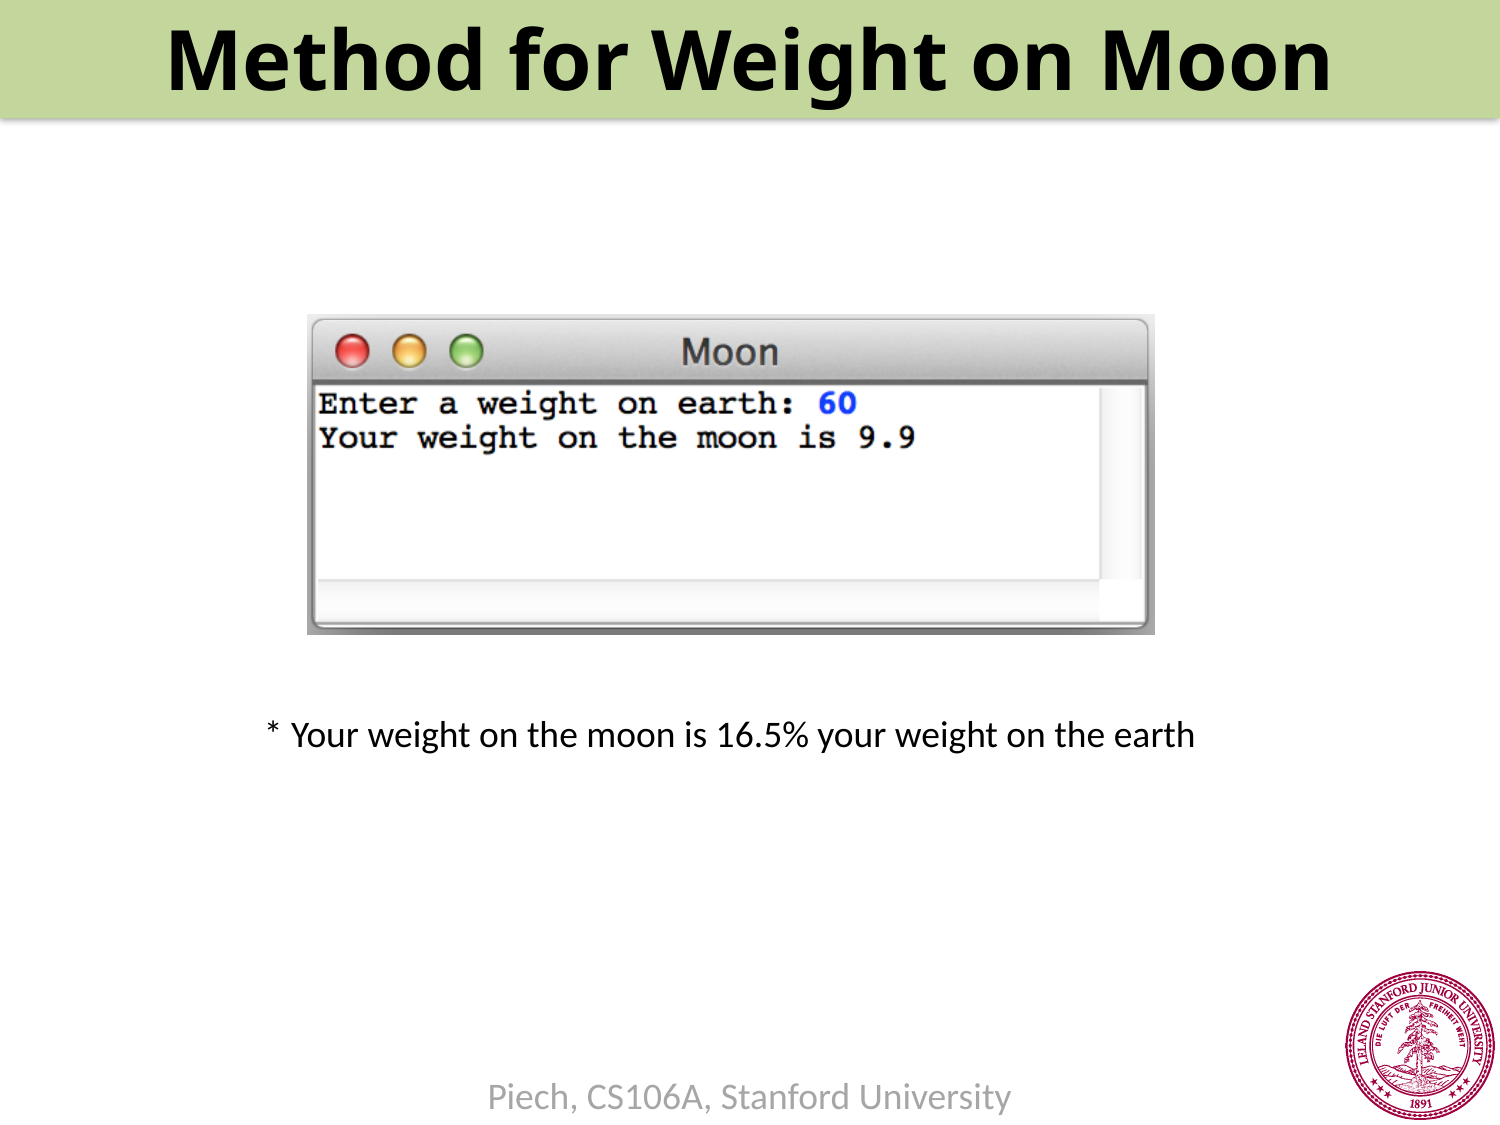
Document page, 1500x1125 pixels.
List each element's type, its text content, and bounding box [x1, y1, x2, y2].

picture [306, 314, 1155, 635]
picture [1345, 971, 1495, 1120]
text_box * Your weight on the moon is 16.5% your weight on the earth [249, 702, 1212, 763]
text_box Method for Weight on Moon [0, 0, 1500, 122]
